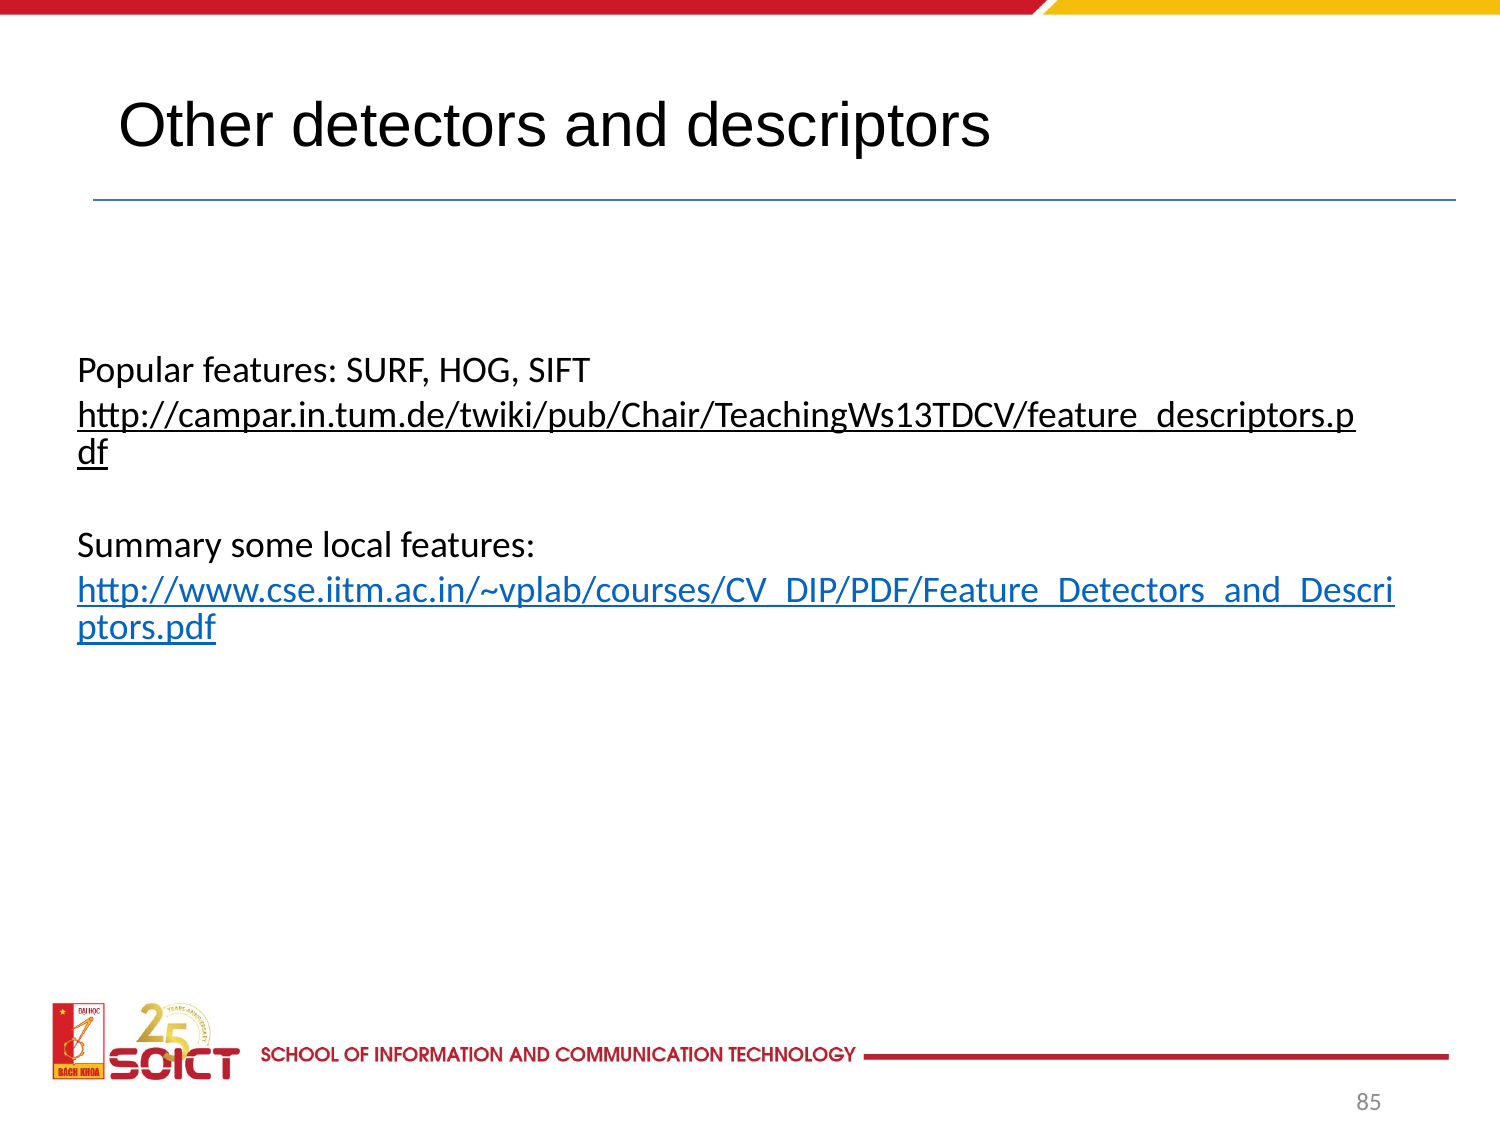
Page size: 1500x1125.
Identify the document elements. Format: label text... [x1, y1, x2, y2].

text_box [104, 224, 1491, 1036]
title Other detectors and descriptors [103, 53, 1397, 199]
text_box [1312, 174, 1488, 224]
slide_number 85 [1257, 1070, 1397, 1125]
text_box Summary some local features: http://www.cse.iitm.ac.in/~vplab/courses/CV_DIP/PDF/Feature_Detectors_and_Descriptors.pdf [62, 512, 1425, 618]
text_box Popular features: SURF, HOG, SIFT http://campar.in.tum.de/twiki/pub/Chair/TeachingWs13TDCV/feature_descriptors.pdf [62, 337, 1388, 488]
picture [0, 0, 1500, 1125]
